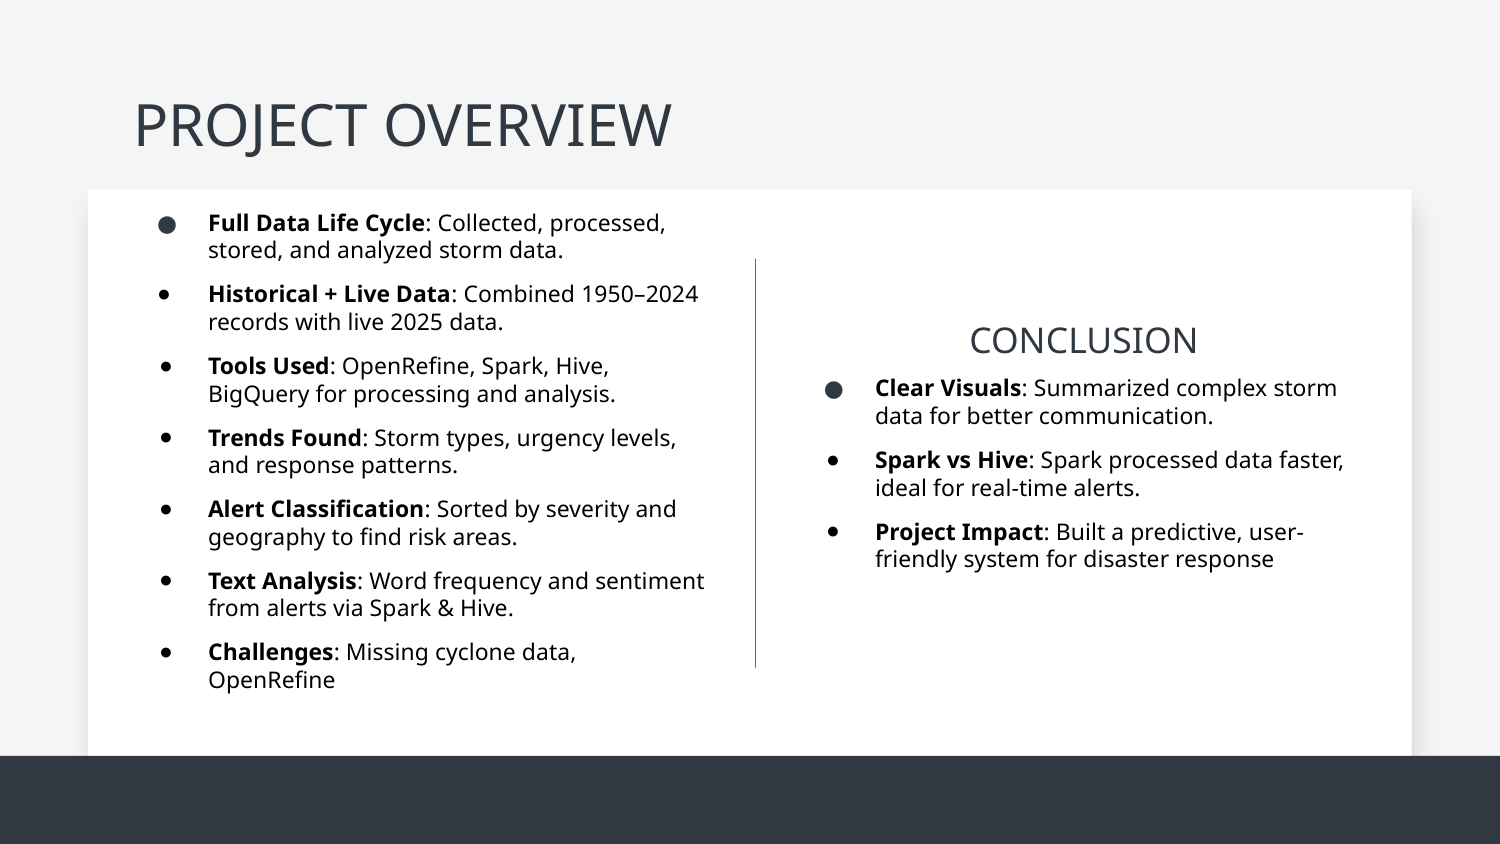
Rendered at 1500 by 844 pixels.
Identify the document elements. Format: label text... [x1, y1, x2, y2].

text_box CONCLUSION [895, 296, 1273, 382]
list Full Data Life Cycle: Collected, processed, stored, and analyzed storm data. Historical + Live Data: Combined 1950–2024 records with live 2025 data. Tools Used: OpenRefine, Spark, Hive, BigQuery for processing and analysis. Trends Found: Storm types, urgency levels, and response patterns. Alert Classification: Sorted by severity and geography to find risk areas. Text Analysis: Word frequency and sentiment from alerts via Spark & Hive. Challenges: Missing cyclone data, OpenRefine [118, 193, 726, 733]
list Clear Visuals: Summarized complex storm data for better communication. Spark vs Hive: Spark processed data faster, ideal for real-time alerts. Project Impact: Built a predictive, user-friendly system for disaster response [784, 359, 1384, 631]
title PROJECT OVERVIEW [118, 72, 1383, 167]
